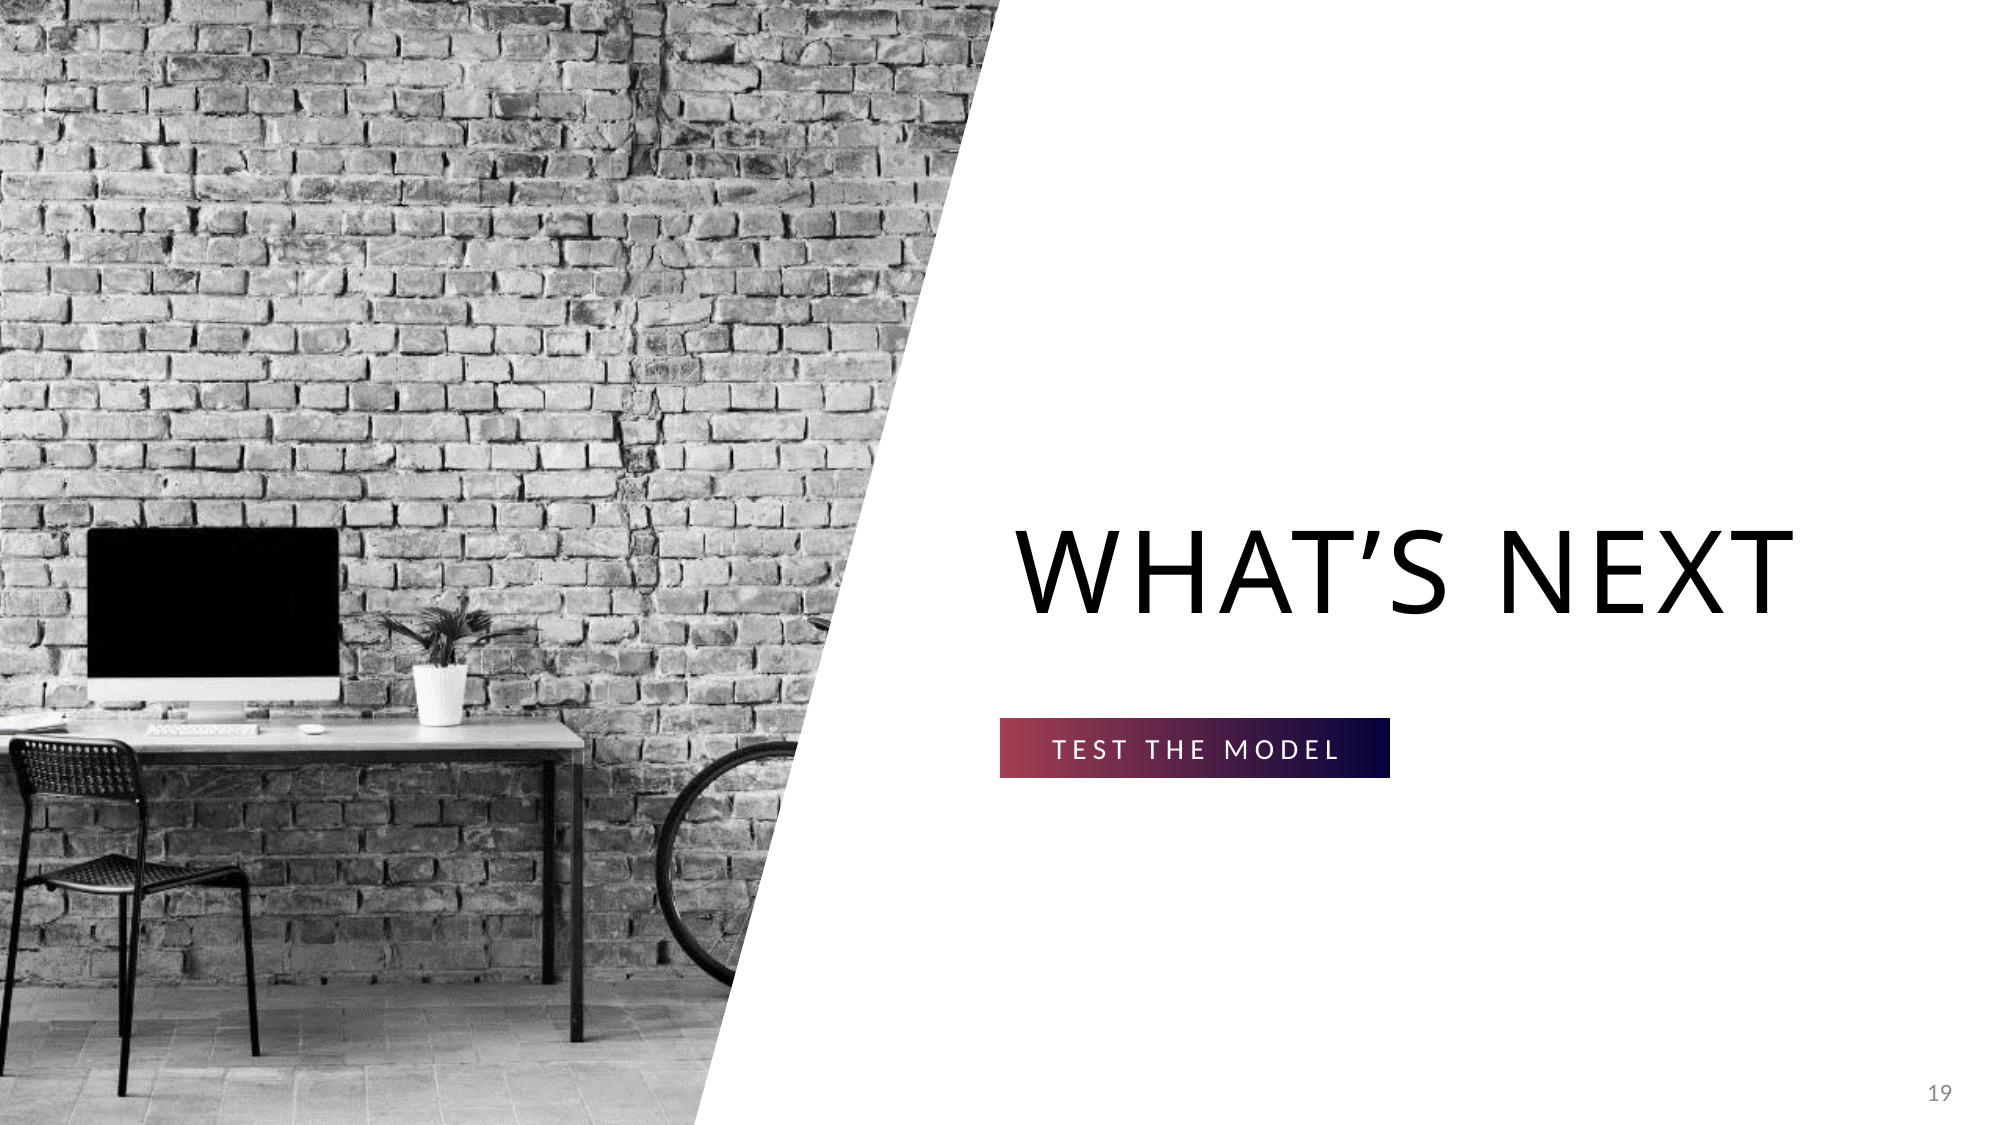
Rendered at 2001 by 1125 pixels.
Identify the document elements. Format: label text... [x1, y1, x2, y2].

title What’s next [1000, 371, 1862, 644]
list Test the model [1000, 718, 1390, 778]
picture [0, 0, 1000, 1125]
slide_number 19 [1894, 1061, 1968, 1121]
